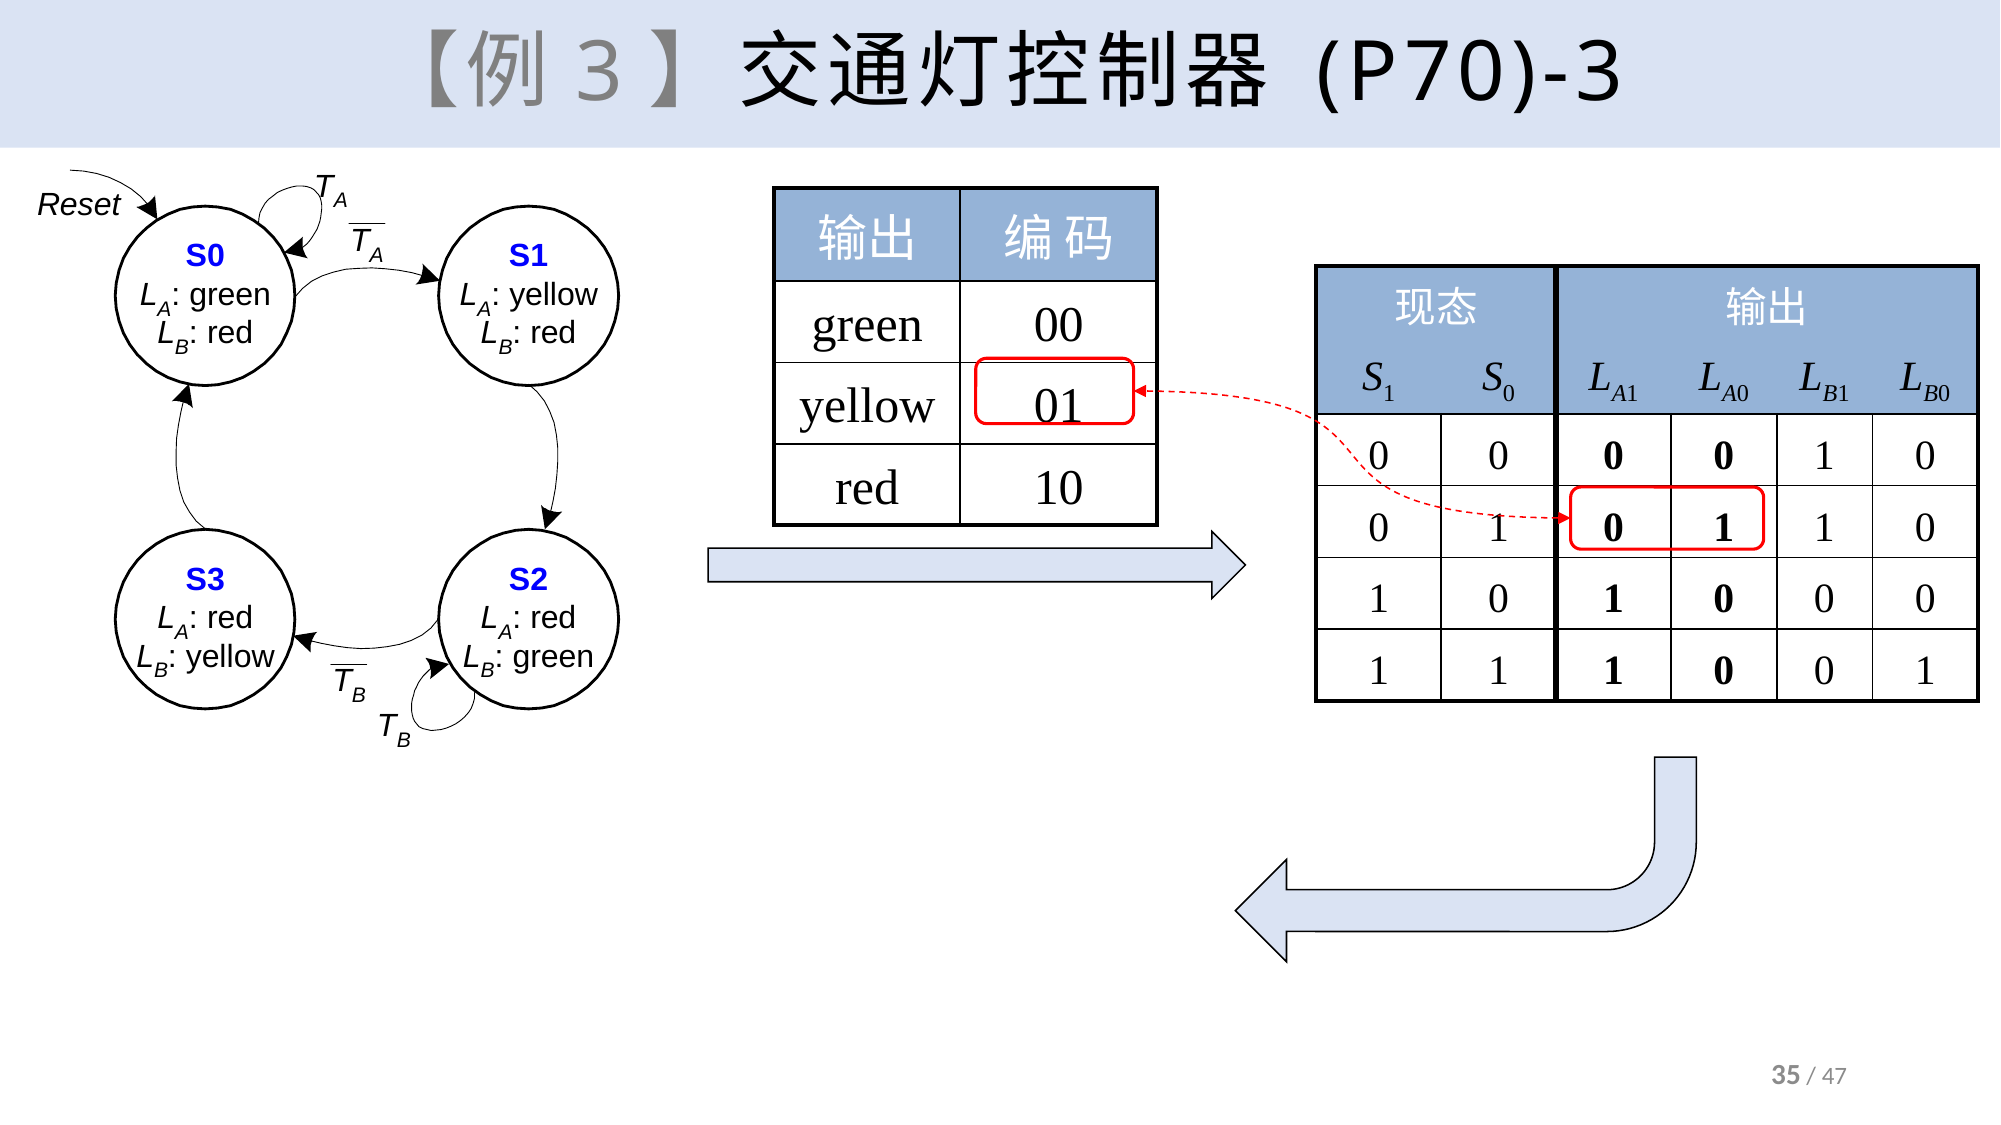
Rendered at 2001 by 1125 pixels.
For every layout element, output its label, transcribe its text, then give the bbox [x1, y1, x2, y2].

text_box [975, 358, 1764, 550]
title 【例3】交通灯控制器 (P70)-3 [0, 0, 2000, 148]
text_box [708, 188, 1979, 698]
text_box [762, 656, 1697, 1099]
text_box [12, 140, 641, 767]
slide_number 35 / 47 [1412, 1042, 1863, 1103]
